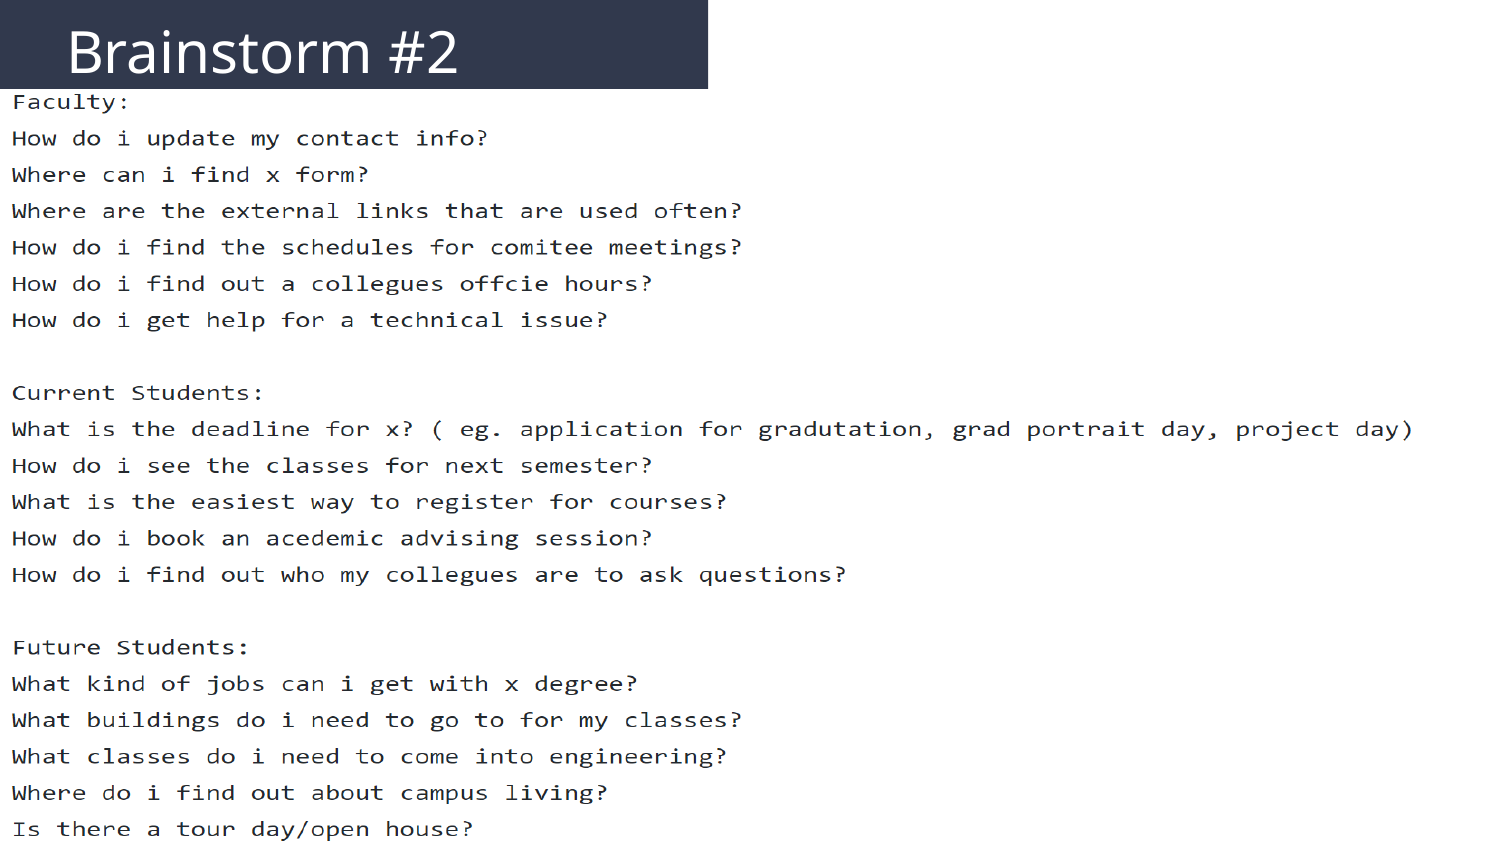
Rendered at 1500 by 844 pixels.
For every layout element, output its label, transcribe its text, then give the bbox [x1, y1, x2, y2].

title Brainstorm #2 [51, 0, 660, 87]
picture [0, 89, 1500, 844]
